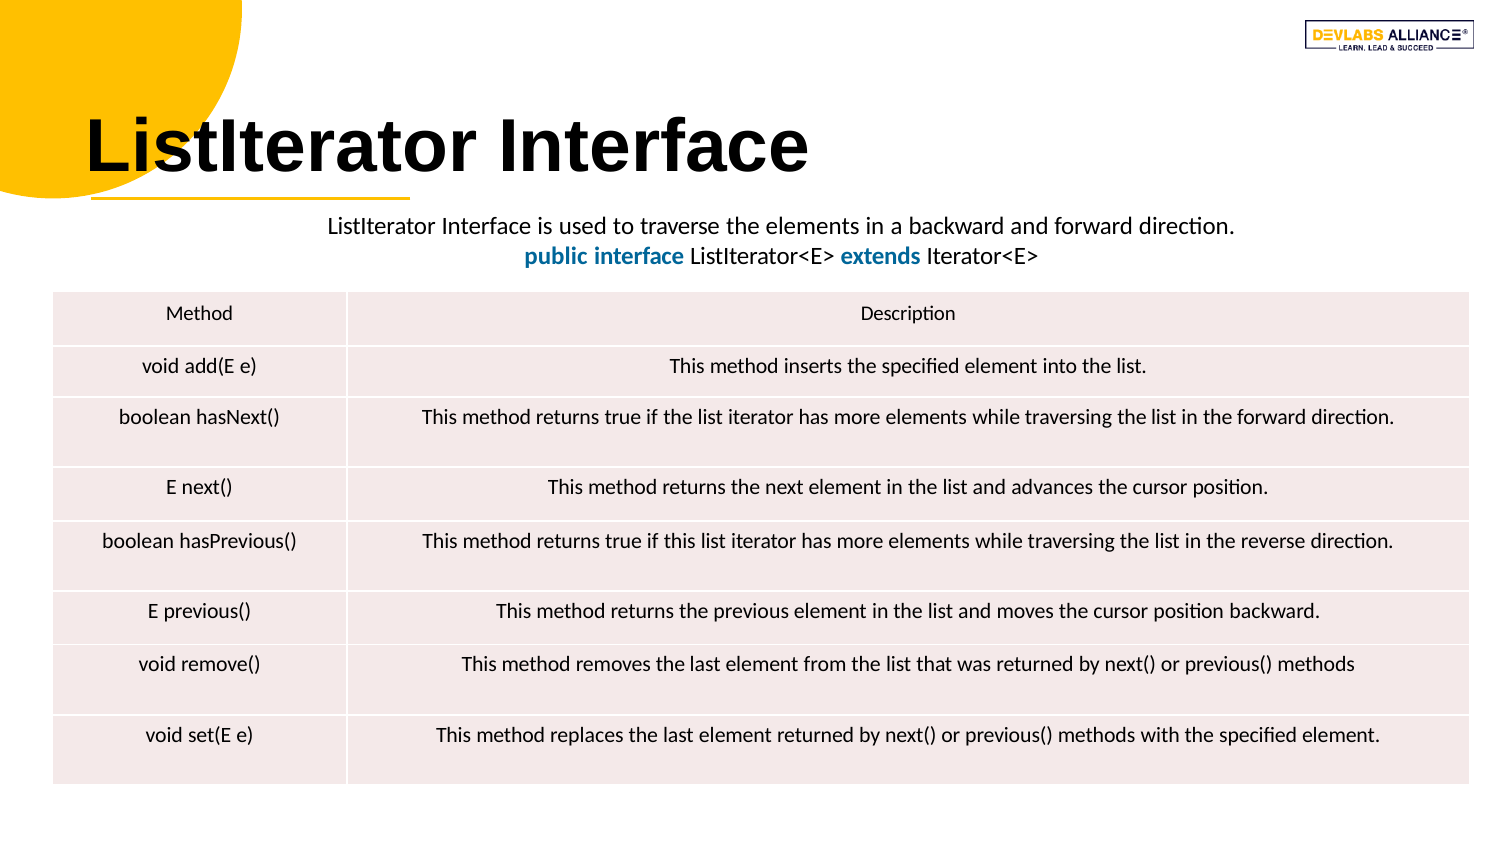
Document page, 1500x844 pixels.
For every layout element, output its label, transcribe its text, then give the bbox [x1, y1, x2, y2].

table_cell E next() [53, 468, 346, 520]
table_cell This method returns true if the list iterator has more elements while traversing the list in the forward direction. [348, 398, 1469, 466]
table_cell This method returns the next element in the list and advances the cursor position. [348, 468, 1469, 520]
table_cell boolean hasPrevious() [53, 522, 346, 590]
text_box [0, 0, 242, 199]
table_cell void add(E e) [53, 347, 346, 396]
table_cell This method inserts the specified element into the list. [348, 347, 1469, 396]
table_cell E previous() [53, 592, 346, 644]
text_box ListIterator Interface is used to traverse the elements in a backward and forward direction. public interface ListIterator<E> extends Iterator<E> [321, 207, 1242, 270]
picture [1305, 20, 1474, 51]
table_cell void remove() [53, 645, 346, 714]
title ListIterator Interface [83, 94, 814, 238]
table_cell This method returns the previous element in the list and moves the cursor position backward. [348, 592, 1469, 644]
table_cell void set(E e) [53, 716, 346, 784]
table_cell This method removes the last element from the list that was returned by next() or previous() methods [348, 645, 1469, 714]
table_cell boolean hasNext() [53, 398, 346, 466]
table_cell This method returns true if this list iterator has more elements while traversing the list in the reverse direction. [348, 522, 1469, 590]
table_cell This method replaces the last element returned by next() or previous() methods with the specified element. [348, 716, 1469, 784]
table_header Method [53, 292, 346, 345]
table_header Description [348, 292, 1469, 345]
